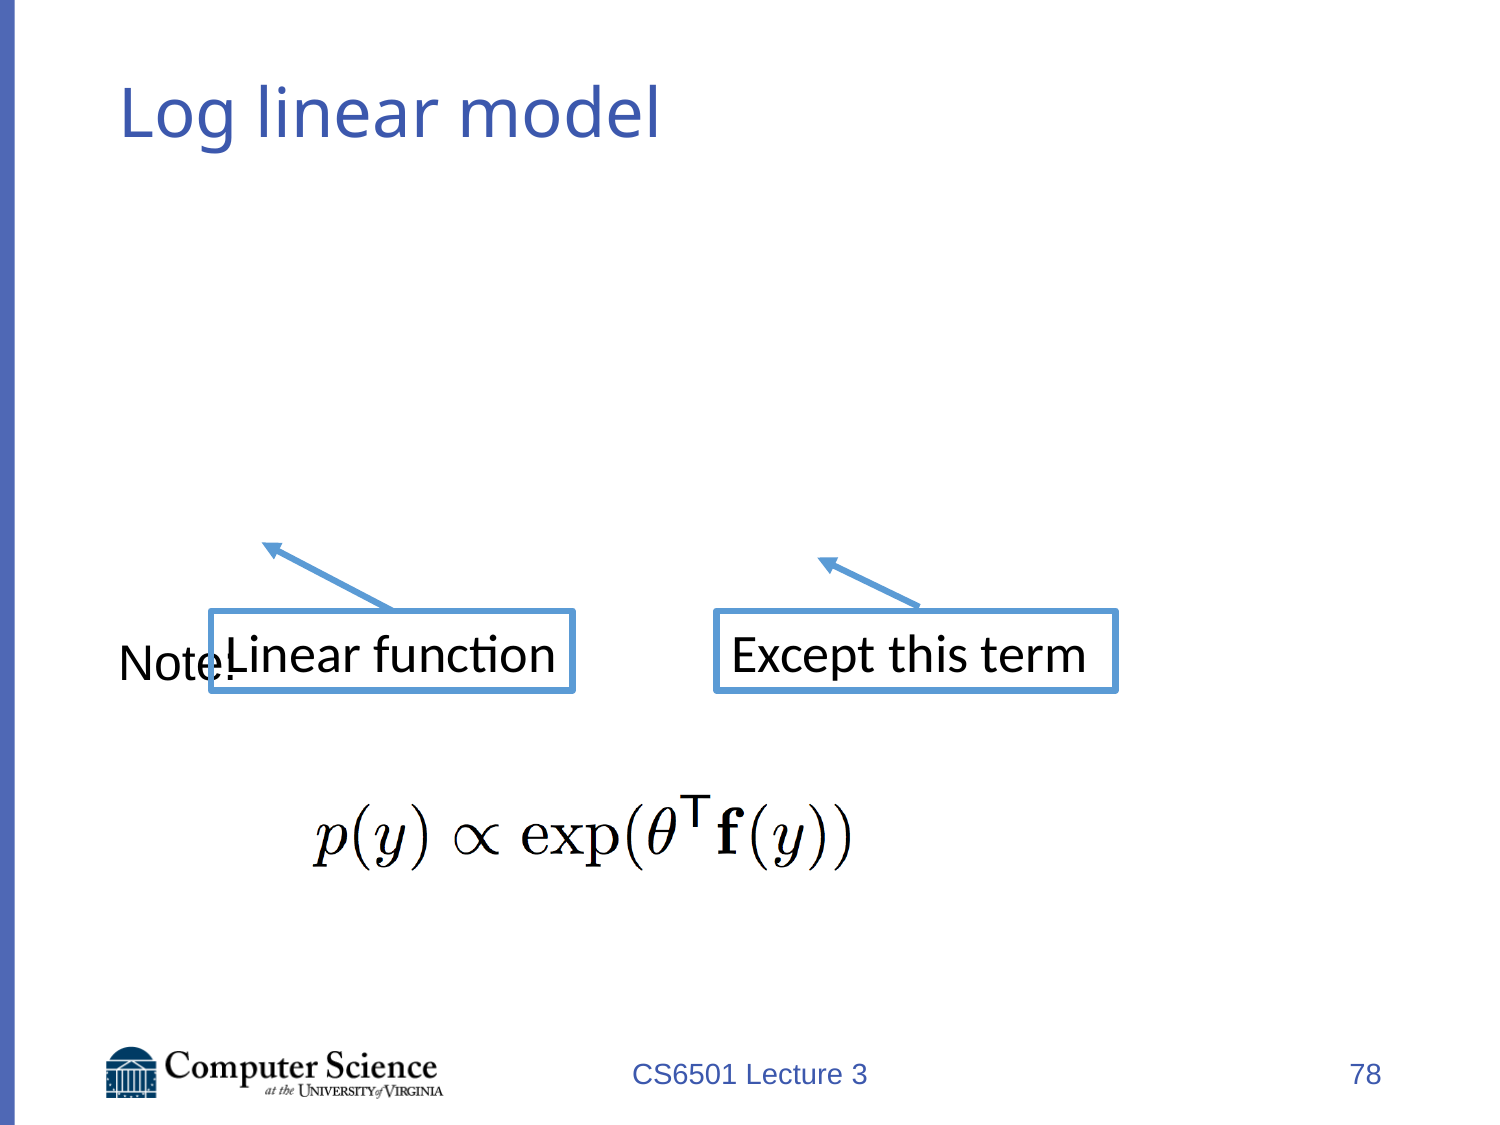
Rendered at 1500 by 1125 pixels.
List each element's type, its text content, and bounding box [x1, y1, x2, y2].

text_box Linear function [210, 610, 573, 691]
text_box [817, 557, 920, 607]
picture [284, 772, 869, 884]
slide_number 78 [1059, 1042, 1397, 1103]
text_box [261, 542, 393, 611]
text_box Except this term [716, 610, 1116, 691]
title Log linear model [103, 59, 1397, 171]
picture [103, 1045, 450, 1099]
footer CS6501 Lecture 3 [496, 1042, 1004, 1103]
